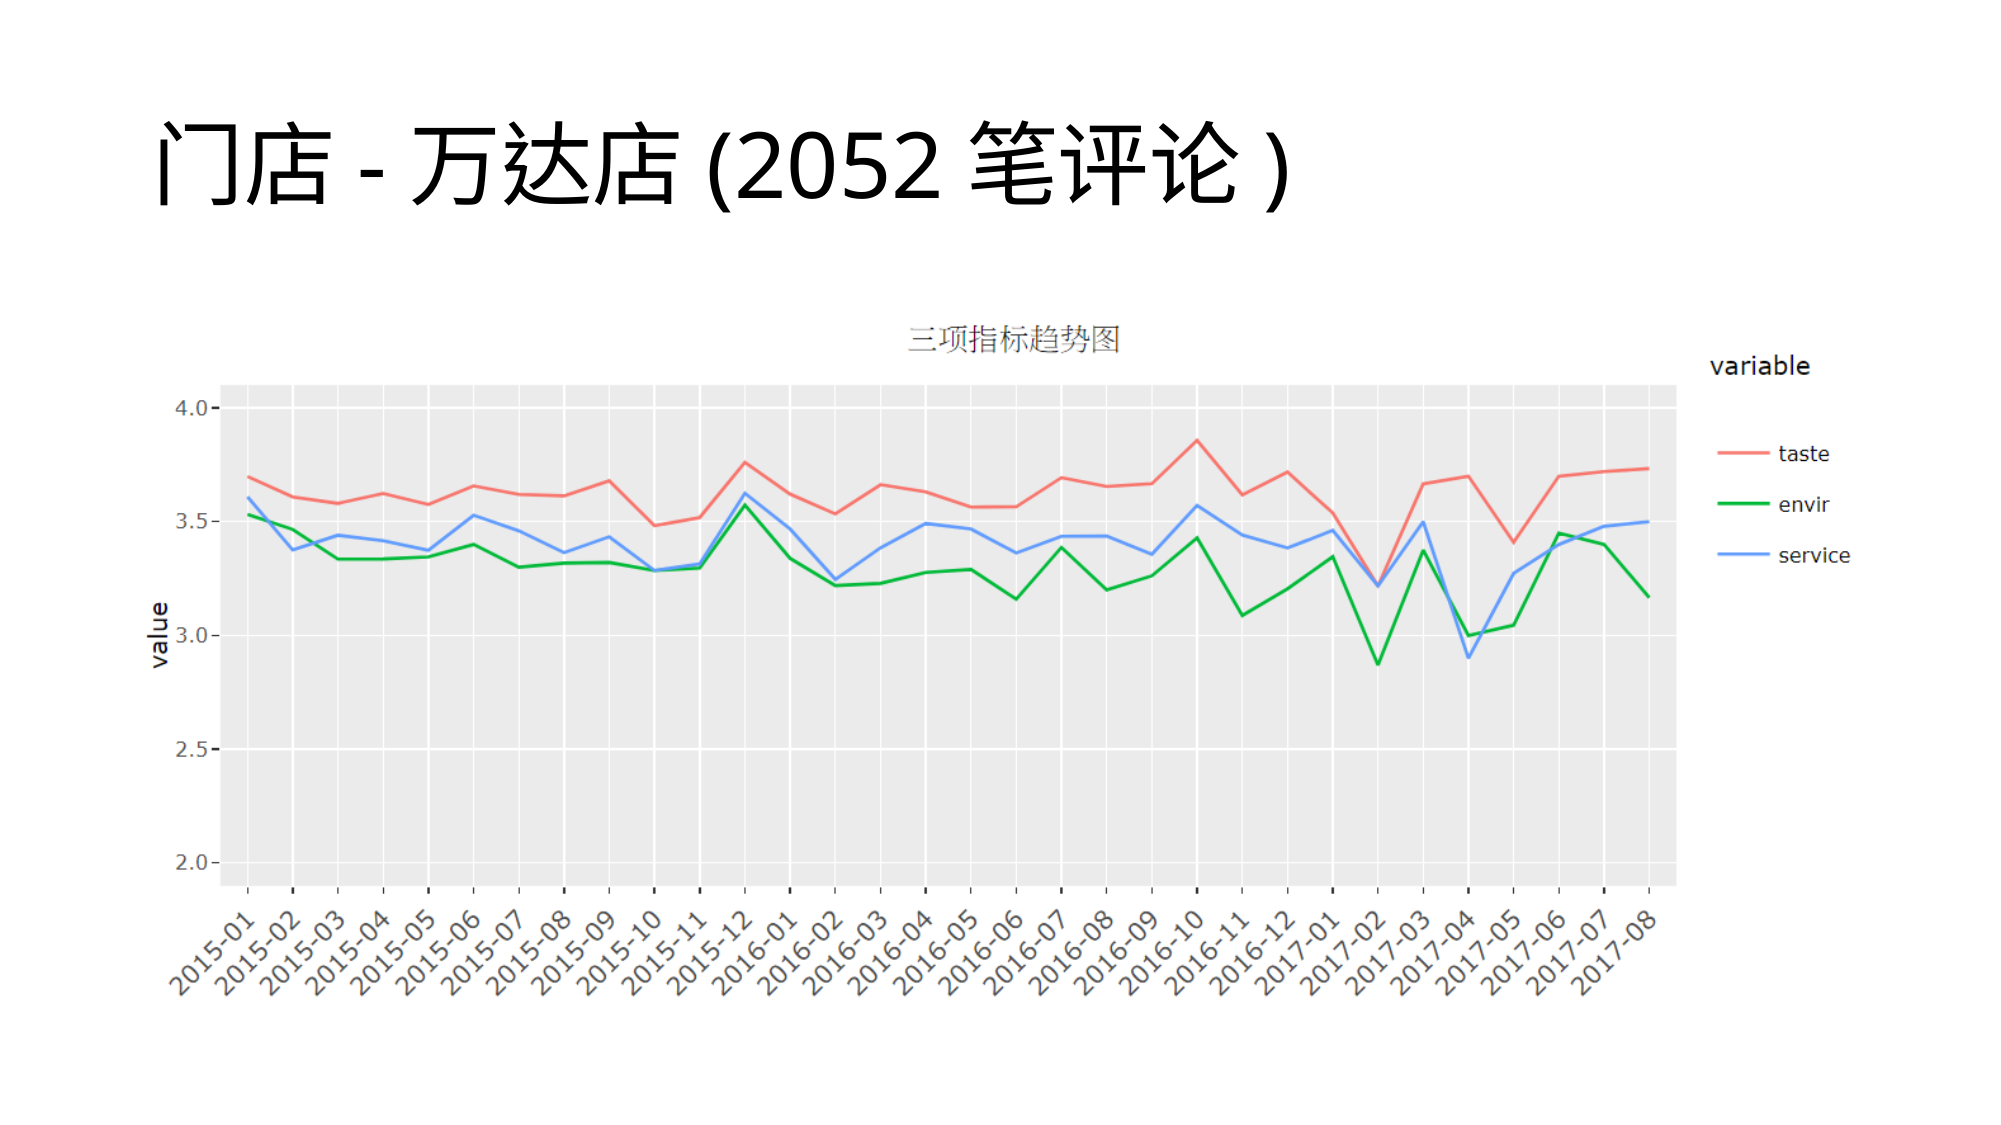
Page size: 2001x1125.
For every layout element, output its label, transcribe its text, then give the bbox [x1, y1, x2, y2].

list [137, 309, 1863, 1003]
title 门店-万达店(2052笔评论) [137, 59, 1863, 278]
